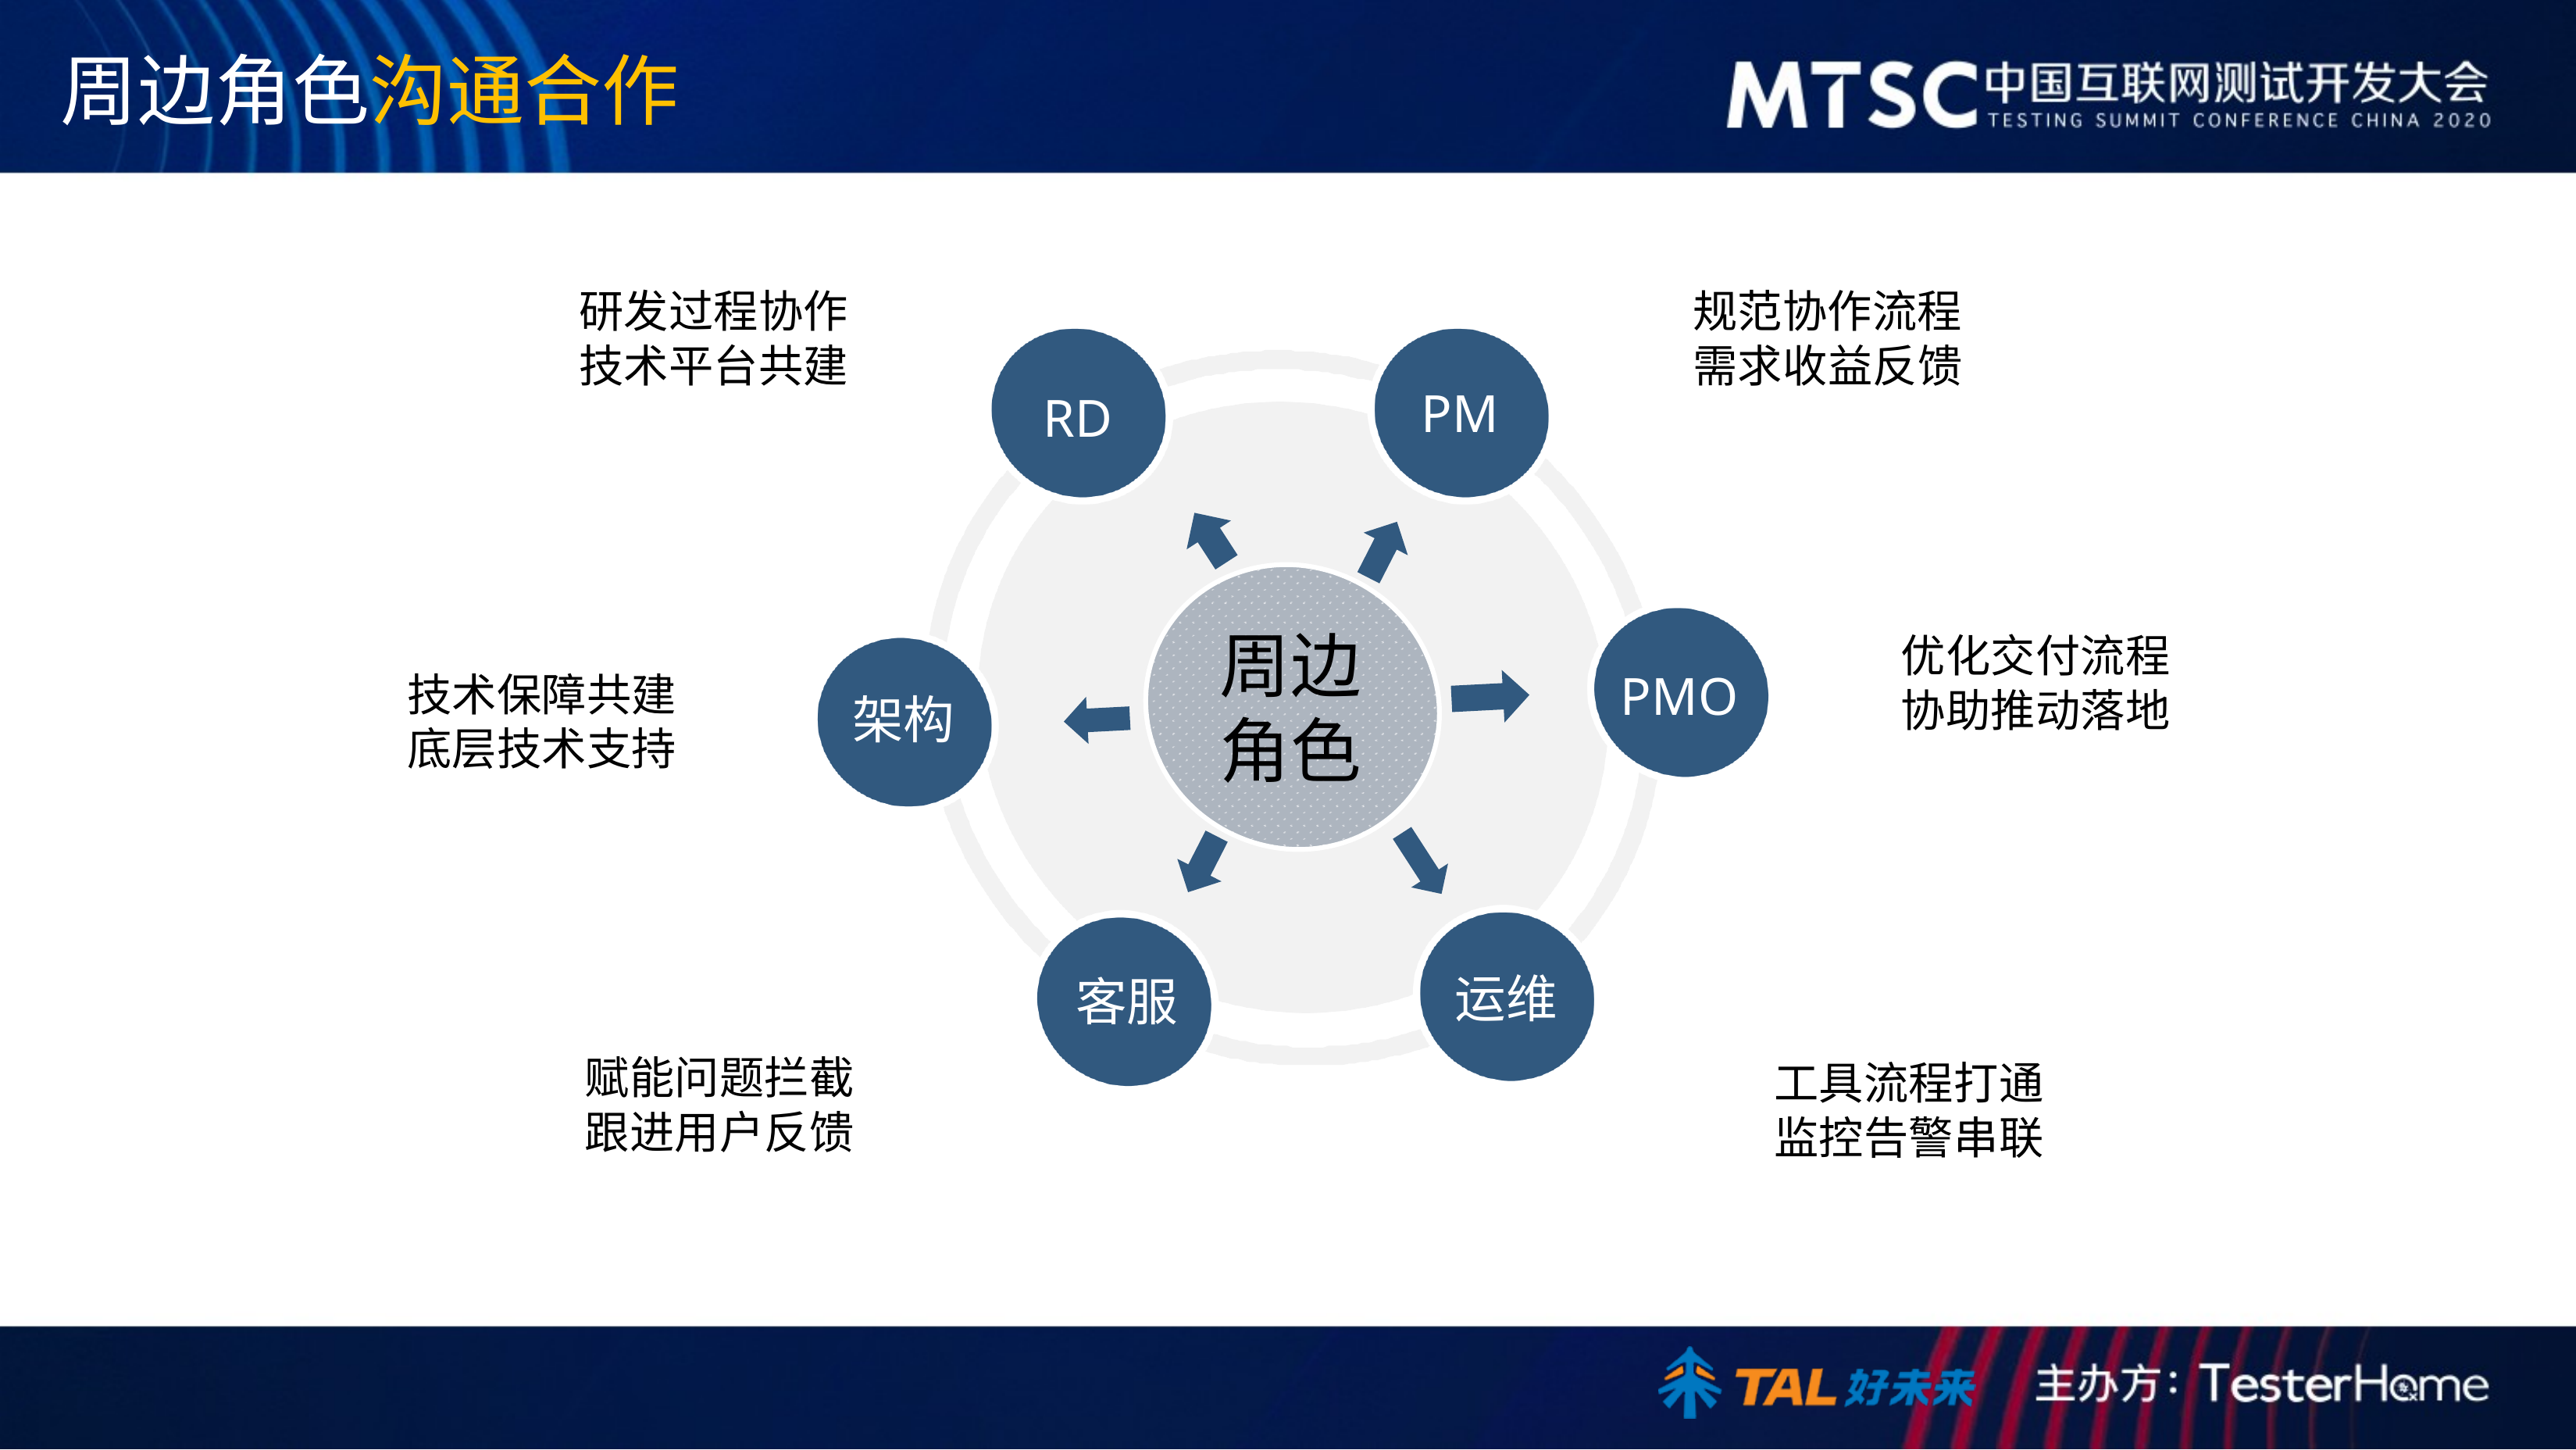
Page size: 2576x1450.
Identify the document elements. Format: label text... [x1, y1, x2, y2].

text_box 工具流程打通 监控告警串联 [1772, 1053, 2046, 1163]
text_box 研发过程协作 技术平台共建 [577, 280, 851, 391]
picture [0, 0, 2576, 1449]
text_box 规范协作流程 需求收益反馈 [1691, 280, 1965, 391]
text_box 技术保障共建 底层技术支持 [405, 664, 680, 775]
text_box 赋能问题拦截 跟进用户反馈 [583, 1048, 858, 1159]
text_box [809, 321, 1775, 1093]
title 周边角色沟通合作 [59, 40, 681, 284]
text_box 优化交付流程 协助推动落地 [1899, 625, 2174, 736]
